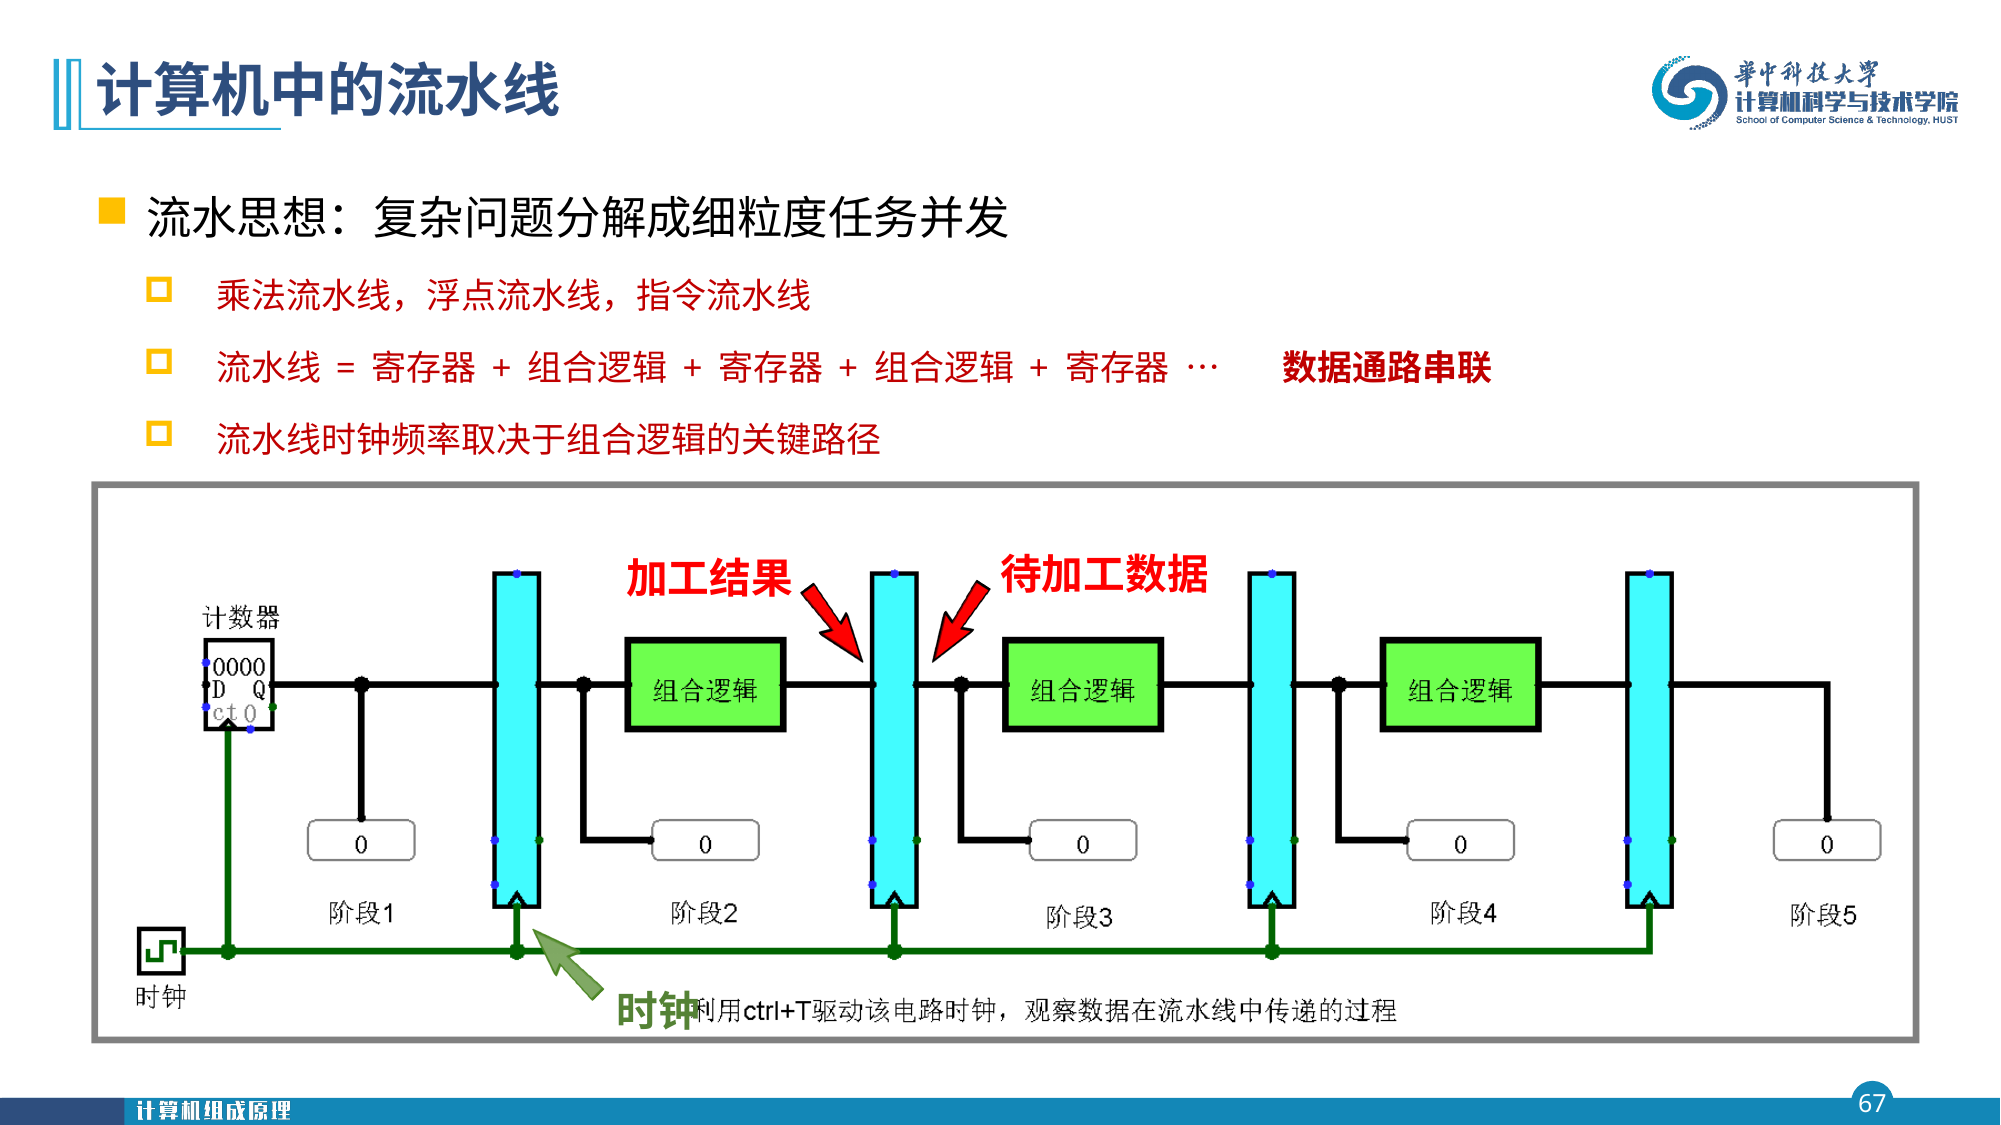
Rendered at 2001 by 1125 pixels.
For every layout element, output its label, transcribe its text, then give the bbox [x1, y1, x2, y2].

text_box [518, 944, 716, 1043]
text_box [610, 544, 852, 672]
list 流水思想：复杂问题分解成细粒度任务并发 乘法流水线，浮点流水线，指令流水线 流水线 = 寄存器 + 组合逻辑 + 寄存器 + 组合逻辑 + 寄存器 … 数据通路串联 流水线时钟频率取决于组合逻辑的关键路径 [80, 154, 1938, 468]
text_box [940, 540, 1225, 670]
title 计算机中的流水线 [80, 42, 1805, 144]
picture [1805, 56, 1958, 130]
picture [87, 477, 1925, 1050]
